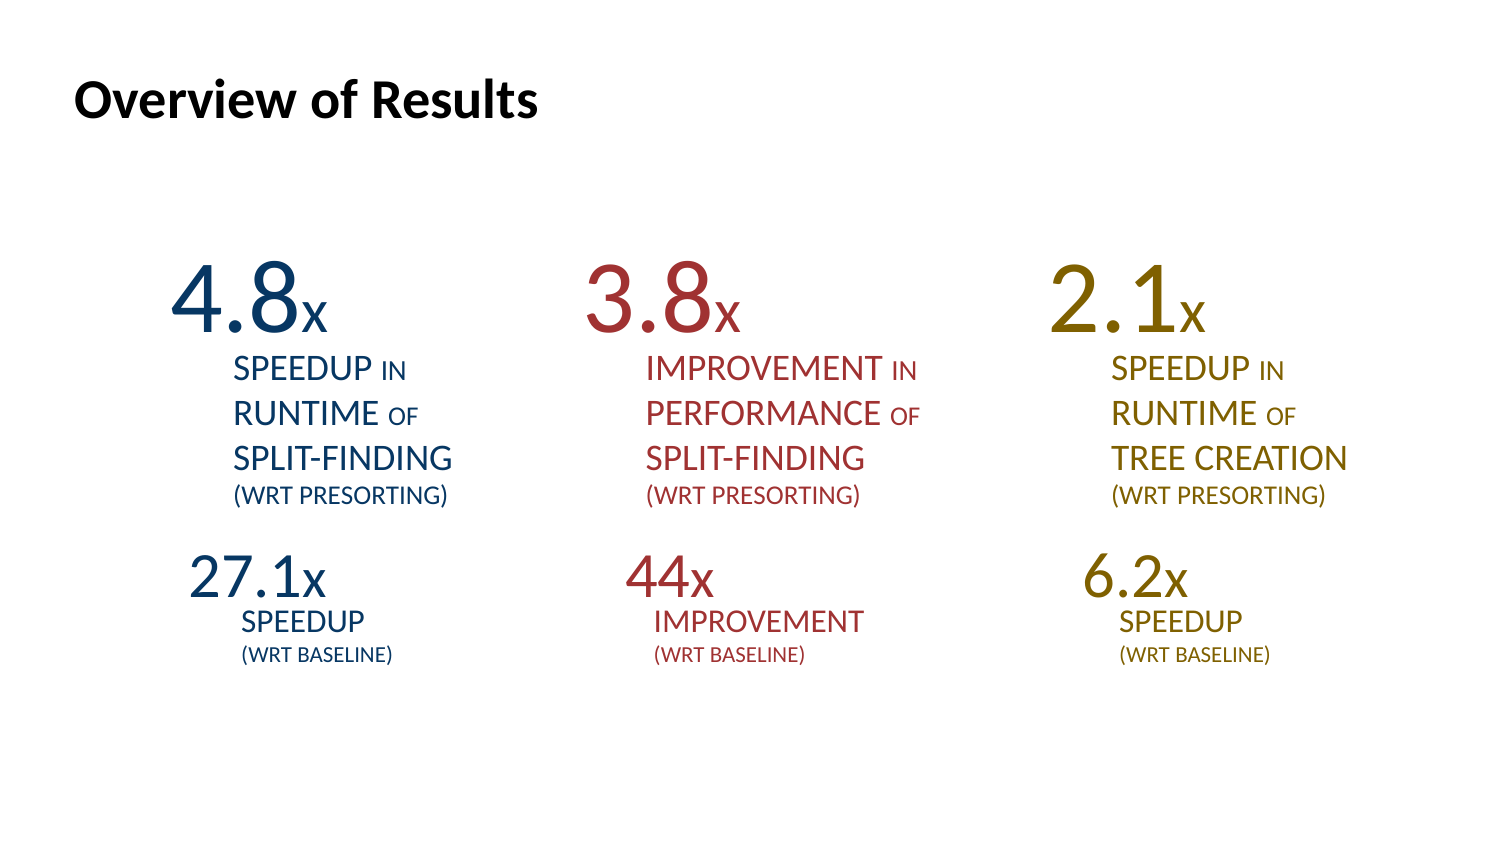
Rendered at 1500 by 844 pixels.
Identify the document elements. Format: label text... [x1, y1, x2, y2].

text_box 27.1x [147, 498, 368, 645]
text_box SPEEDUP IN RUNTIME OF SPLIT-FINDING (WRT PRESORTING) [218, 328, 525, 525]
text_box SPEEDUP (WRT BASELINE) [1104, 584, 1391, 697]
text_box IMPROVEMENT IN PERFORMANCE OF SPLIT-FINDING (WRT PRESORTING) [630, 328, 937, 525]
text_box 2.1x [1017, 217, 1238, 364]
text_box SPEEDUP (WRT BASELINE) [226, 584, 513, 697]
text_box SPEEDUP IN RUNTIME OF TREE CREATION (WRT PRESORTING) [1095, 328, 1382, 525]
text_box 3.8x [551, 217, 772, 364]
title Overview of Results [59, 46, 1439, 141]
text_box 44x [560, 498, 781, 645]
text_box 6.2x [1025, 498, 1246, 645]
text_box 4.8x [139, 217, 360, 364]
text_box IMPROVEMENT (WRT BASELINE) [638, 584, 925, 697]
